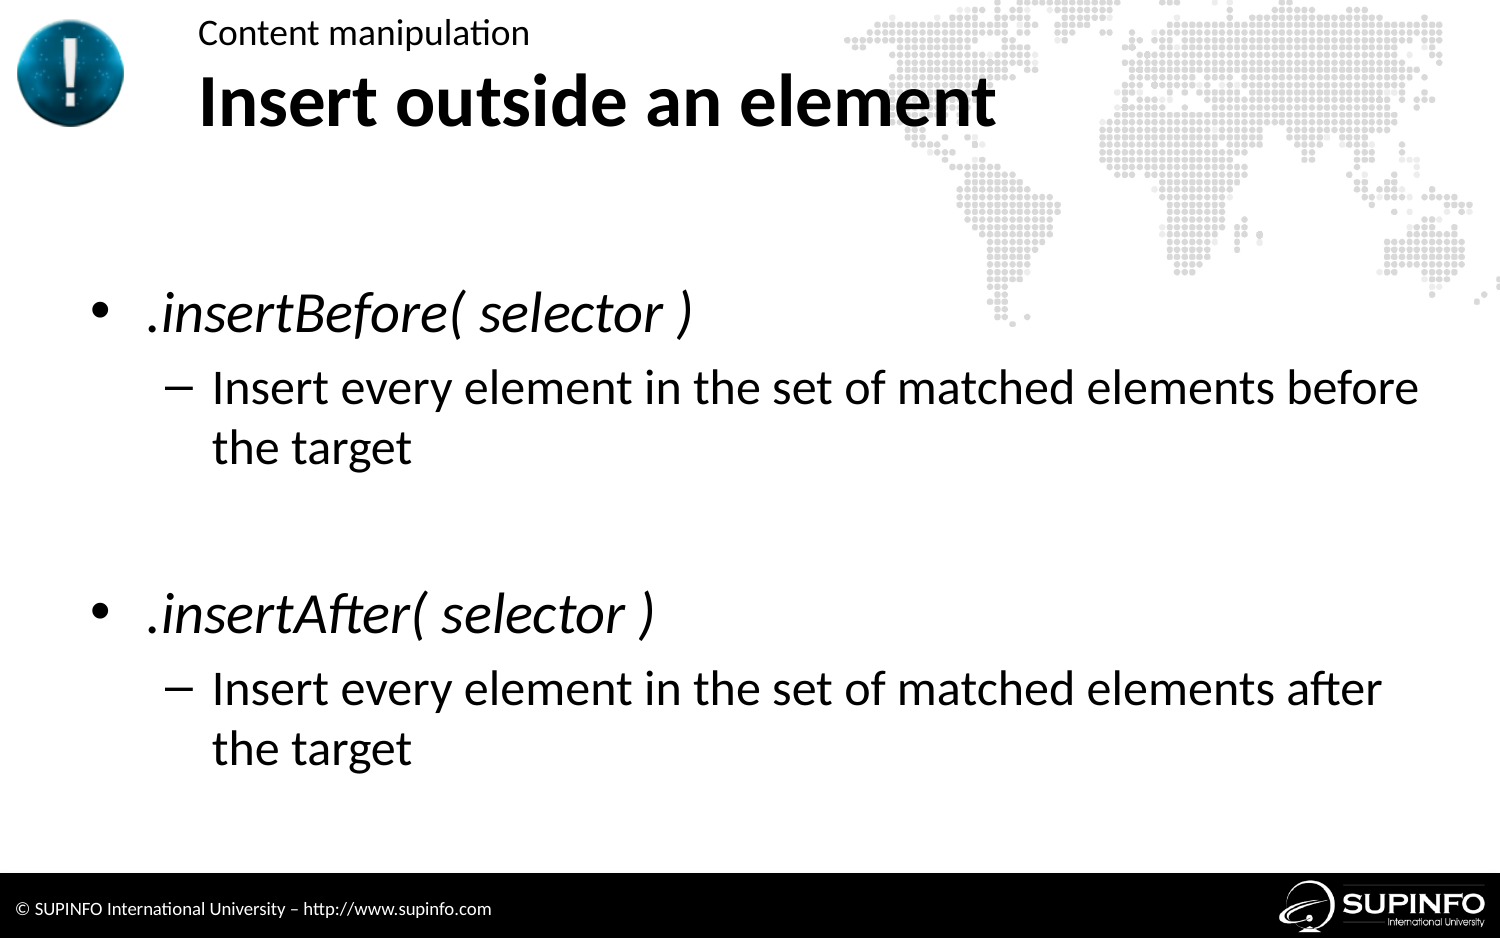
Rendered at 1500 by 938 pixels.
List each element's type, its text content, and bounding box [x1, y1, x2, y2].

picture [17, 19, 125, 127]
picture [66, 93, 75, 106]
picture [844, 0, 1500, 327]
list Content manipulation [183, 0, 1459, 56]
title Insert outside an element [183, 56, 1459, 138]
picture [1269, 870, 1494, 938]
list .insertBefore( selector ) Insert every element in the set of matched elements before the target .insertAfter( selector ) Insert every element in the set of matched elements after the target [75, 185, 1459, 880]
picture [63, 37, 77, 88]
